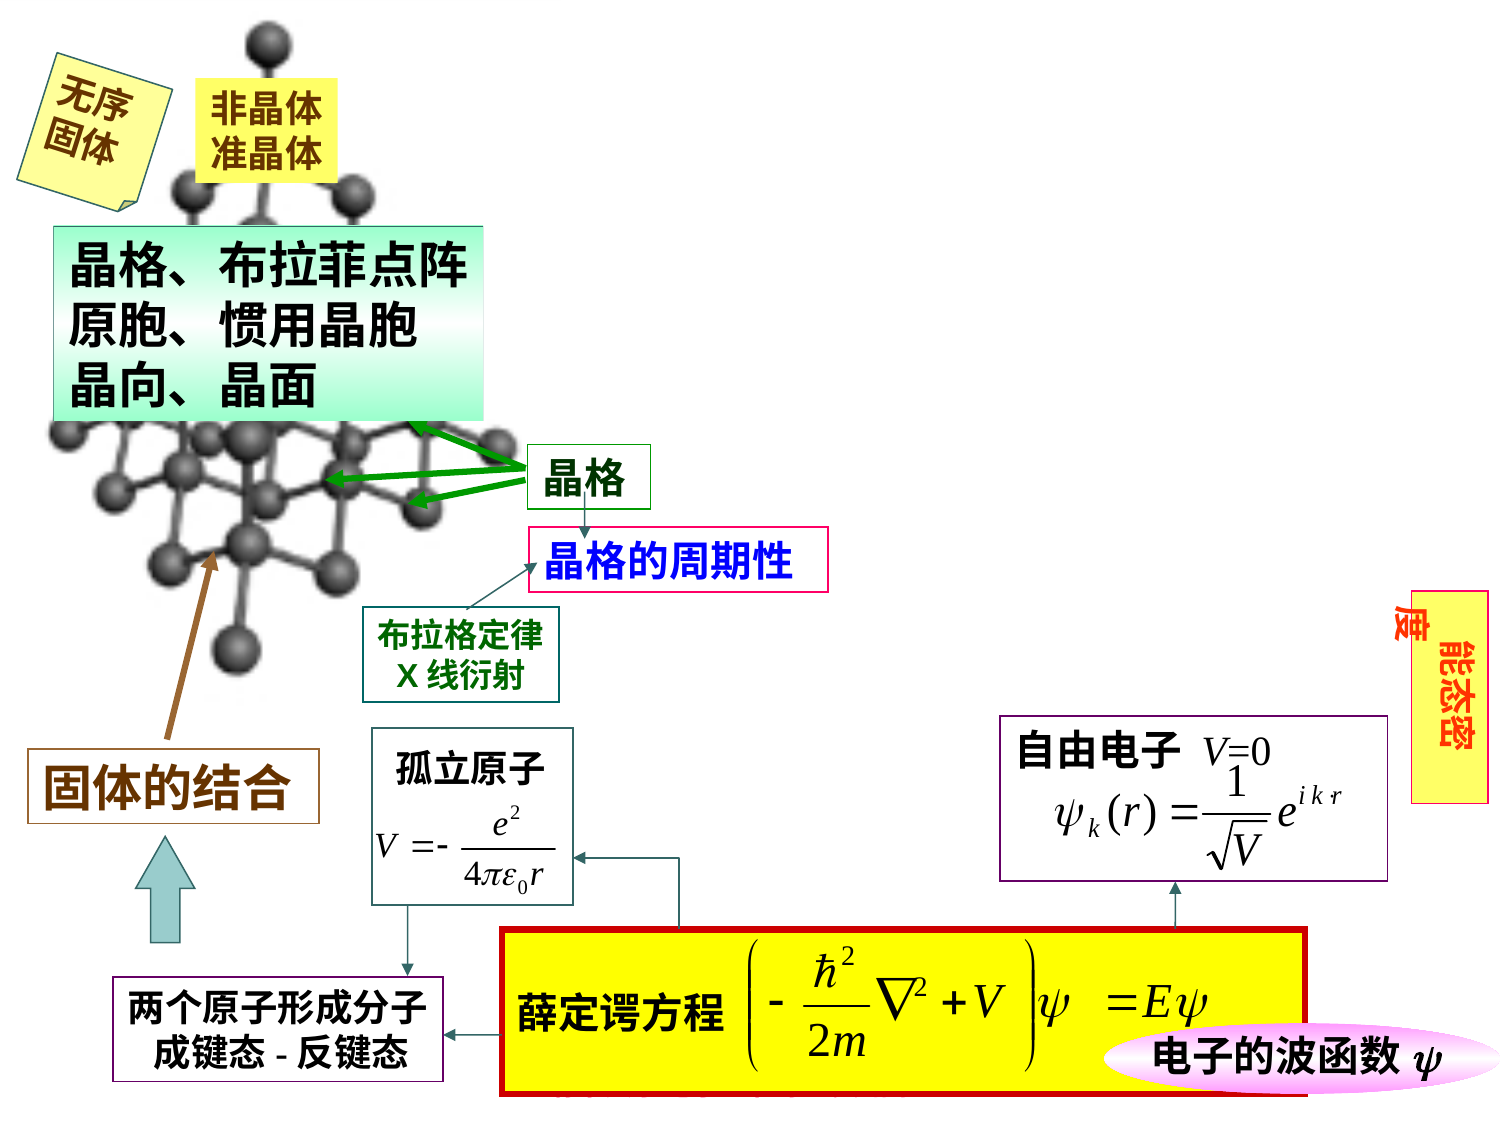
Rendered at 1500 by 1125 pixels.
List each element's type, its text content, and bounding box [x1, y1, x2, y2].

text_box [525, 491, 832, 595]
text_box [24, 550, 323, 943]
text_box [29, 66, 156, 217]
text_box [360, 562, 562, 705]
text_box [371, 727, 680, 929]
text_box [324, 420, 653, 512]
text_box 能态密度 [1411, 590, 1489, 804]
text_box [999, 715, 1388, 930]
picture [0, 0, 561, 726]
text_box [111, 904, 503, 1084]
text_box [501, 928, 1500, 1101]
